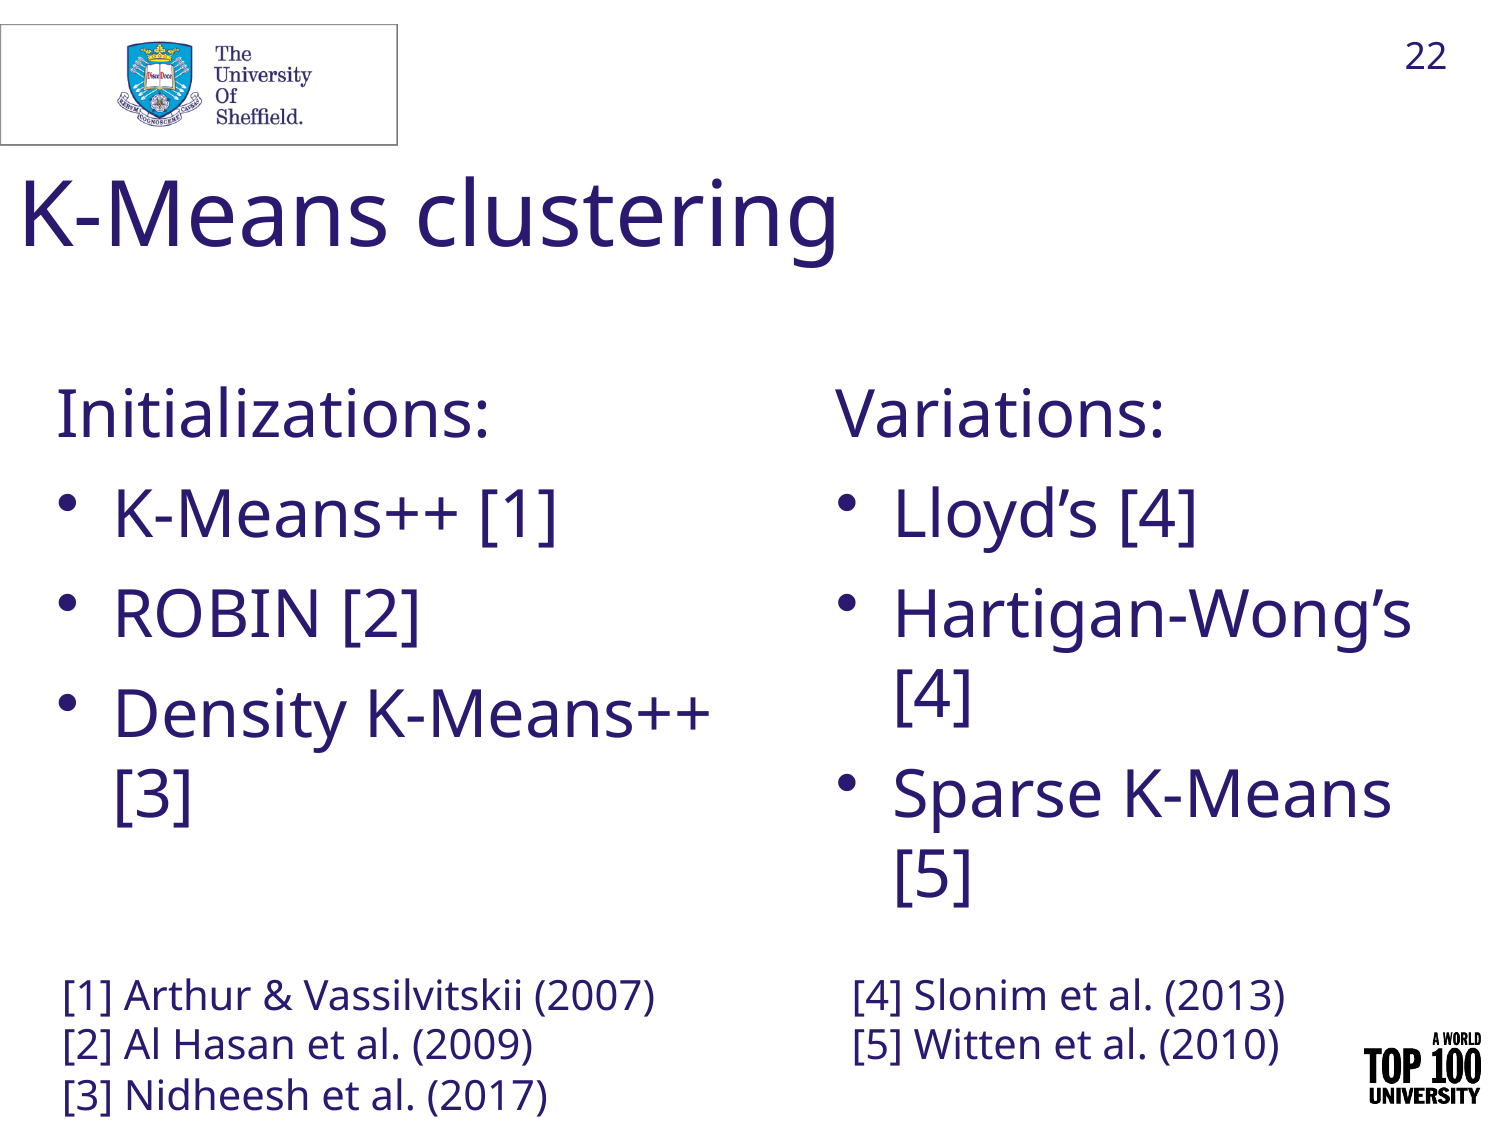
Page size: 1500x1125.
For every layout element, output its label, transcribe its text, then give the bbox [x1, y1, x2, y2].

slide_number 22 [1149, 24, 1463, 101]
text_box Initializations: K-Means++ [1] ROBIN [2] Density K-Means++ [3] [41, 363, 809, 976]
picture [1398, 1032, 1481, 1104]
list Variations: Lloyd’s [4] Hartigan-Wong’s [4] Sparse K-Means [5] [820, 363, 1489, 976]
text_box [4] Slonim et al. (2013) [5] Witten et al. (2010) [836, 960, 1398, 1125]
text_box [1] Arthur & Vassilvitskii (2007) [2] Al Hasan et al. (2009) [3] Nidheesh et al. (2017) [47, 960, 836, 1125]
text_box K-Means clustering [2, 165, 1353, 291]
picture [0, 24, 398, 146]
